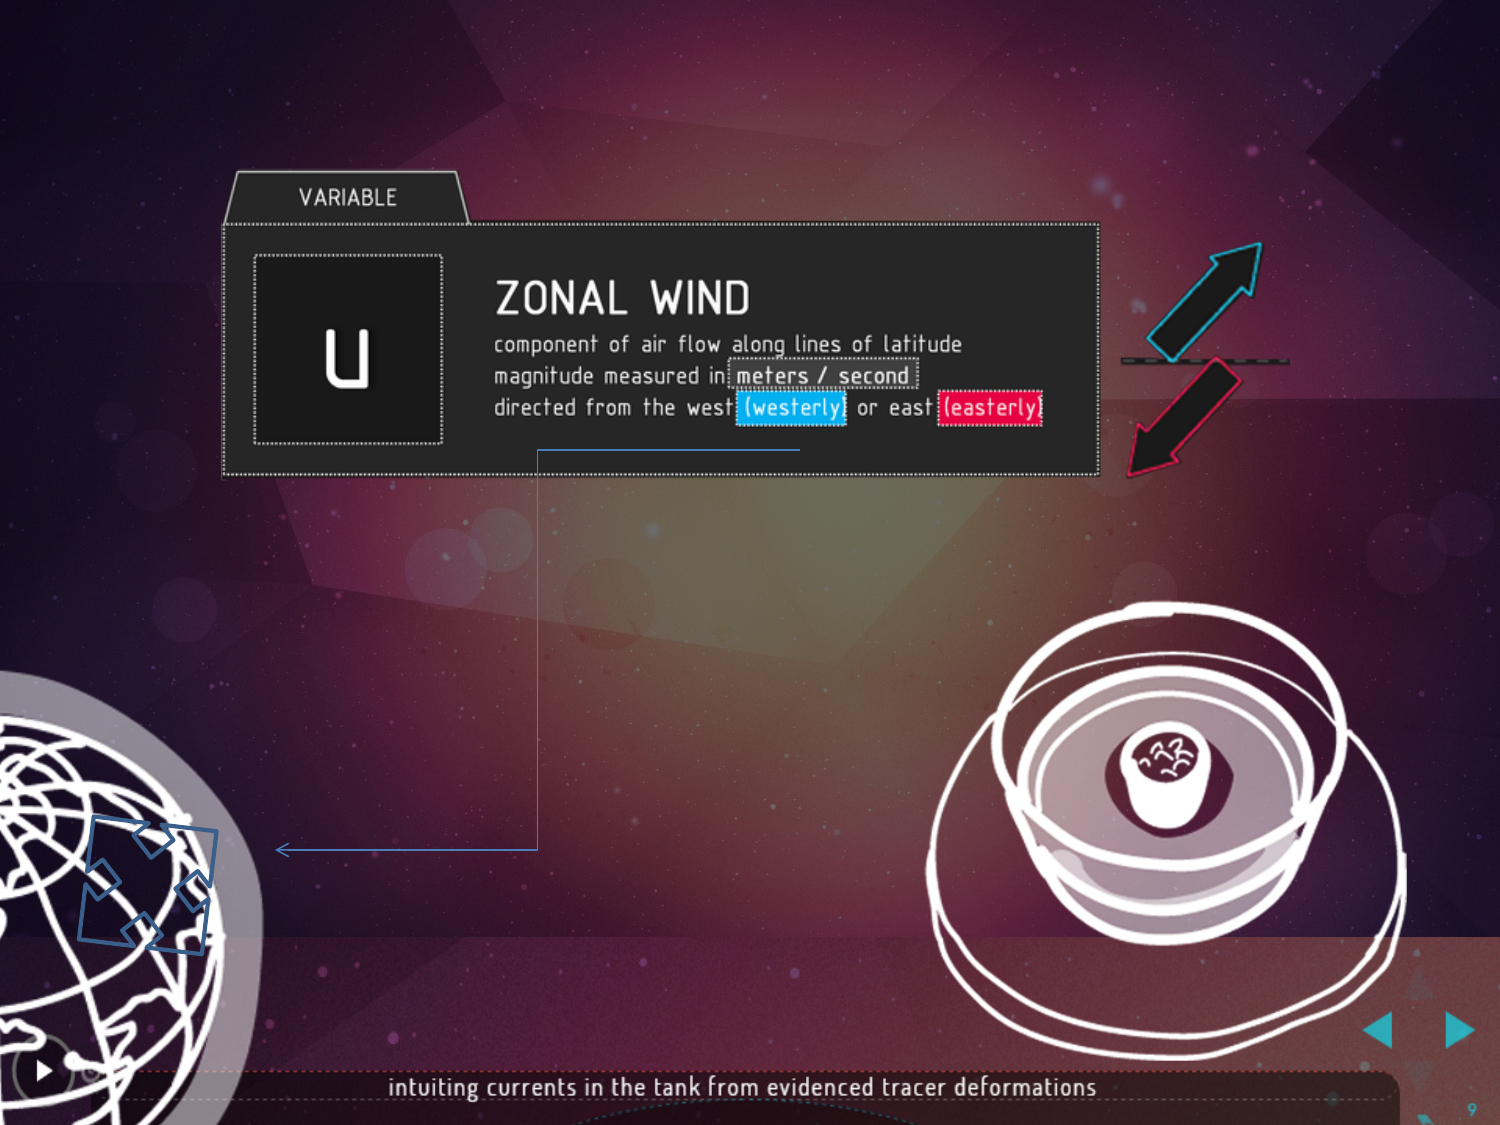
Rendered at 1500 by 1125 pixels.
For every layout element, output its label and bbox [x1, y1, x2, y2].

text_box [274, 449, 801, 851]
picture [0, 0, 1500, 1125]
